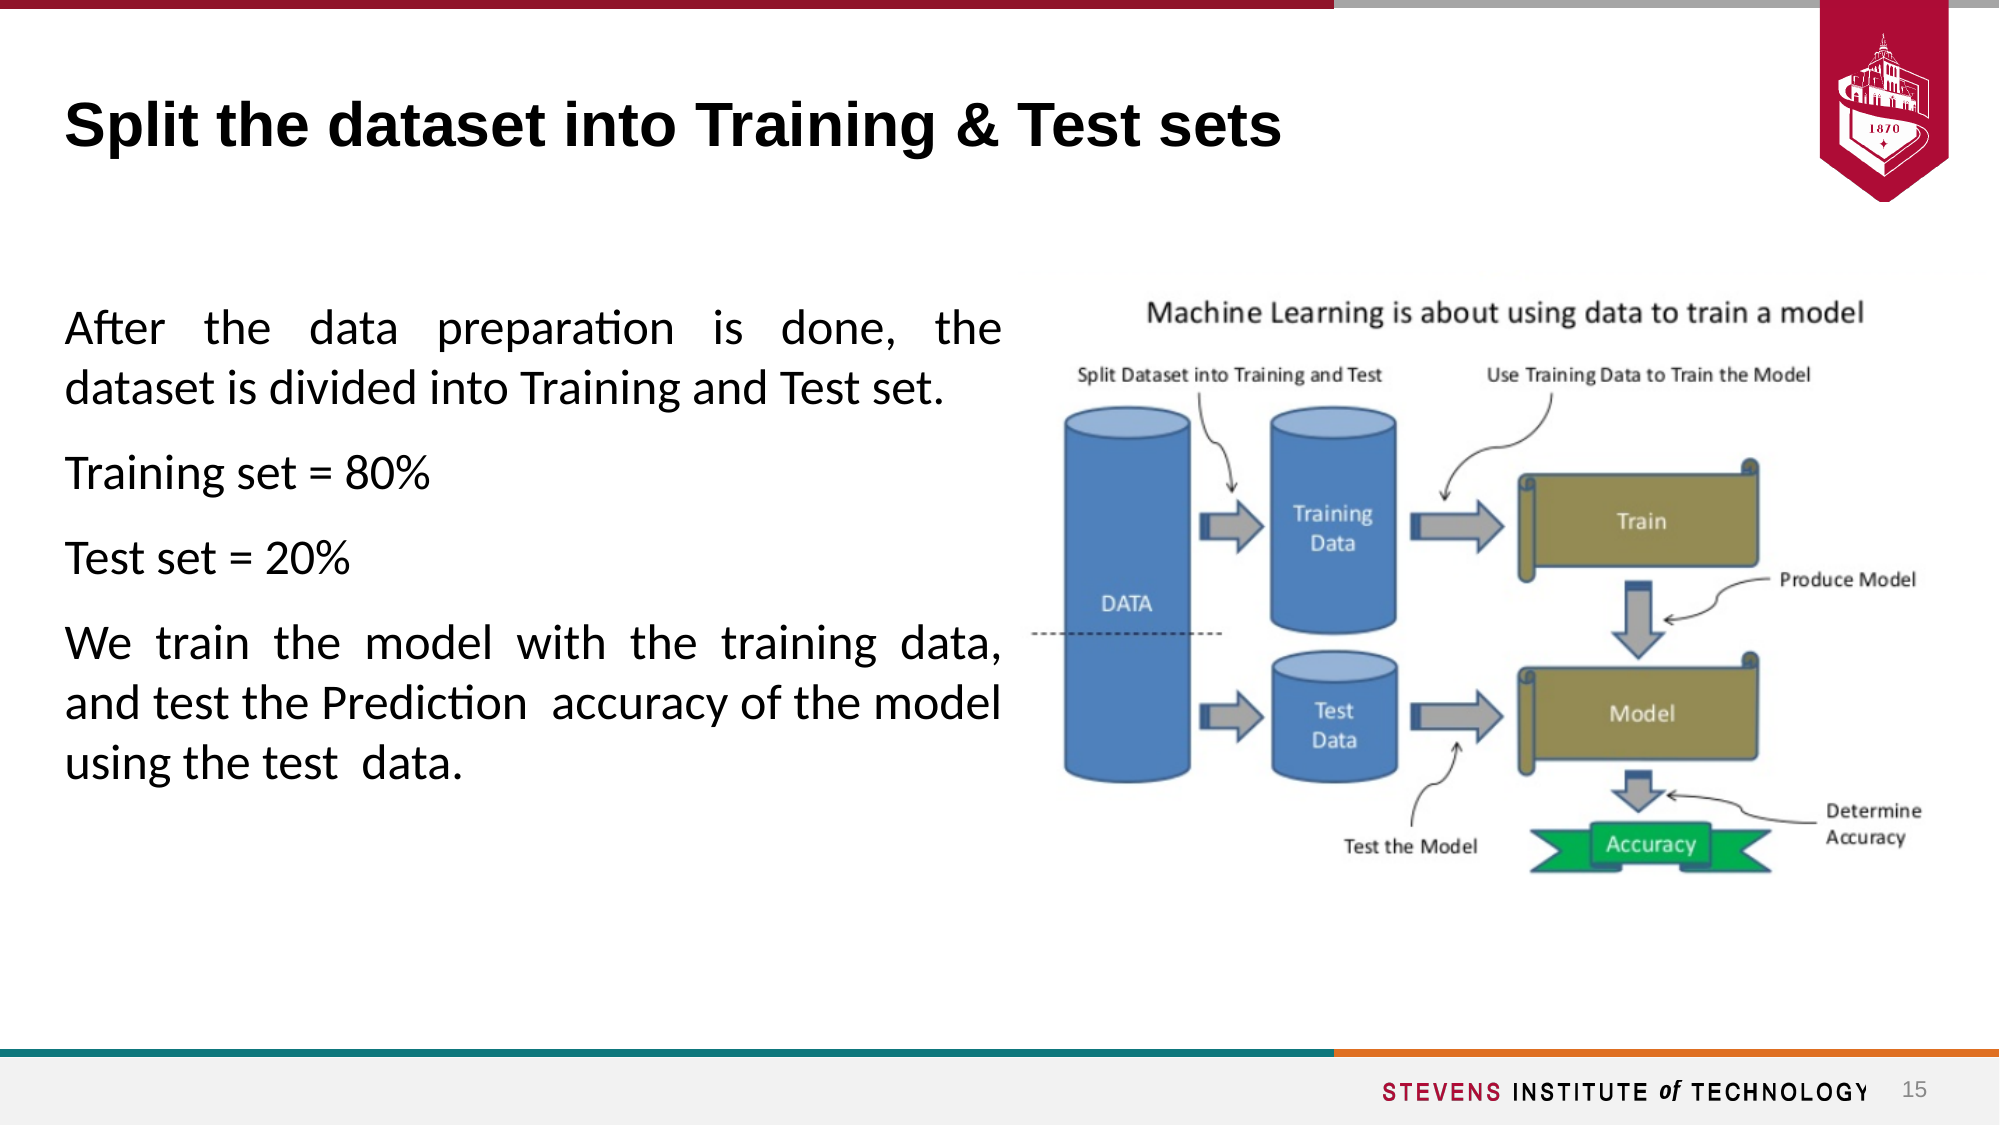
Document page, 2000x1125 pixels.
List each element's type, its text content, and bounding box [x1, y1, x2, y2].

picture [1017, 270, 1987, 890]
picture [1383, 1080, 1862, 1101]
title Split the dataset into Training & Test sets [49, 68, 1647, 157]
list After the data preparation is done, the dataset is divided into Training and Test set. Training set = 80% Test set = 20% We train the model with the training data, and test the Prediction accuracy of the model using the test data. [49, 279, 1019, 1023]
picture [1819, 0, 1949, 202]
slide_number ‹#› [1862, 1057, 1967, 1118]
